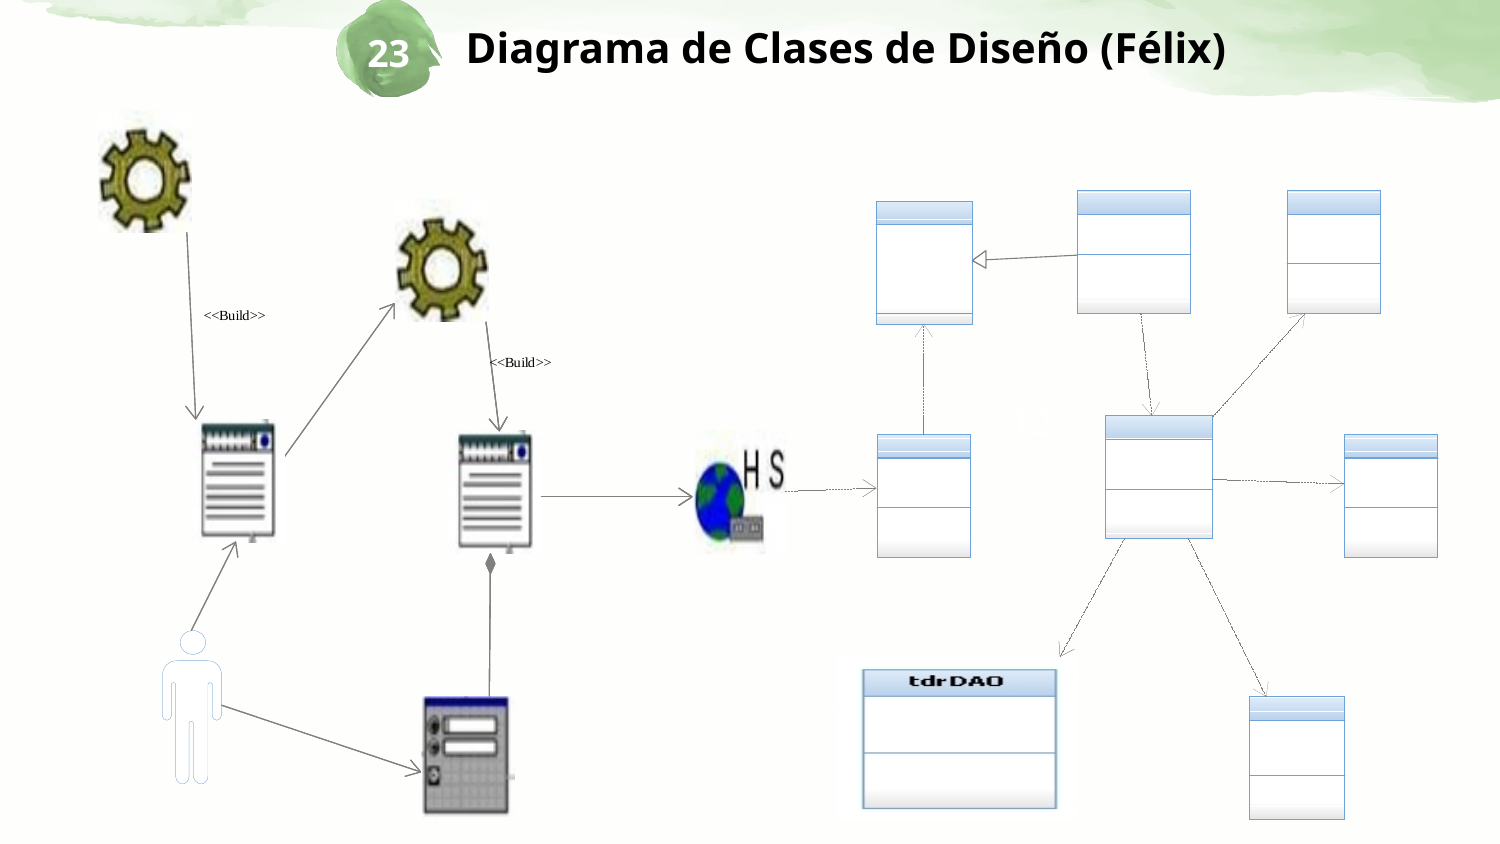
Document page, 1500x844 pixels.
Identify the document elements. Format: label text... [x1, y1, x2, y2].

text_box Diagrama de Clases de Diseño (Félix) [447, 17, 1280, 87]
picture [0, 0, 1500, 844]
